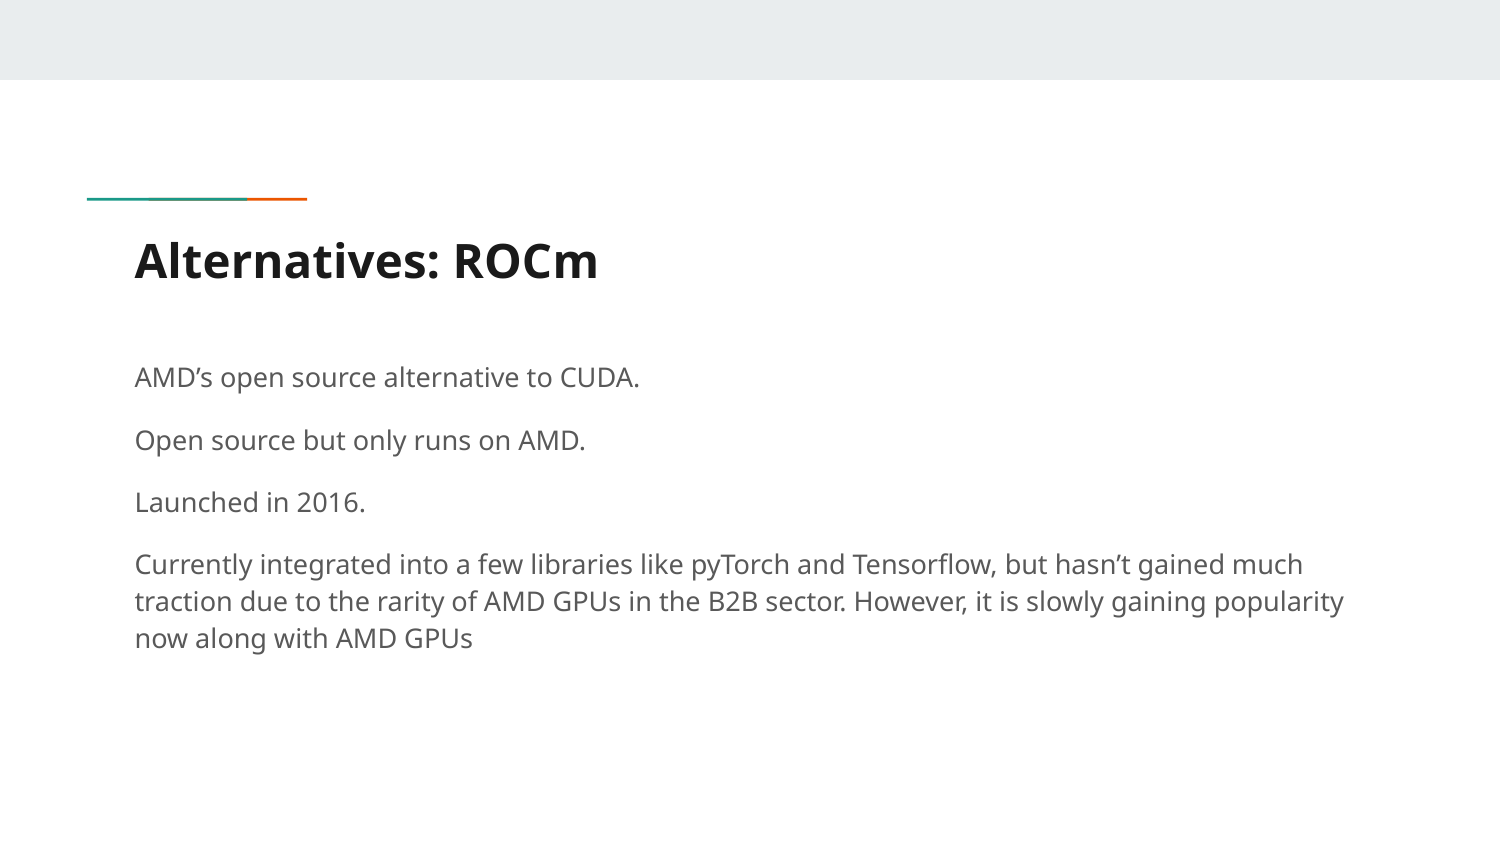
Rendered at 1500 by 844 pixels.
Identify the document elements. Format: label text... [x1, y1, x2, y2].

title Alternatives: ROCm [119, 216, 1381, 305]
list AMD’s open source alternative to CUDA. Open source but only runs on AMD. Launched in 2016. Currently integrated into a few libraries like pyTorch and Tensorflow, but hasn’t gained much traction due to the rarity of AMD GPUs in the B2B sector. However, it is slowly gaining popularity now along with AMD GPUs [119, 341, 1381, 712]
